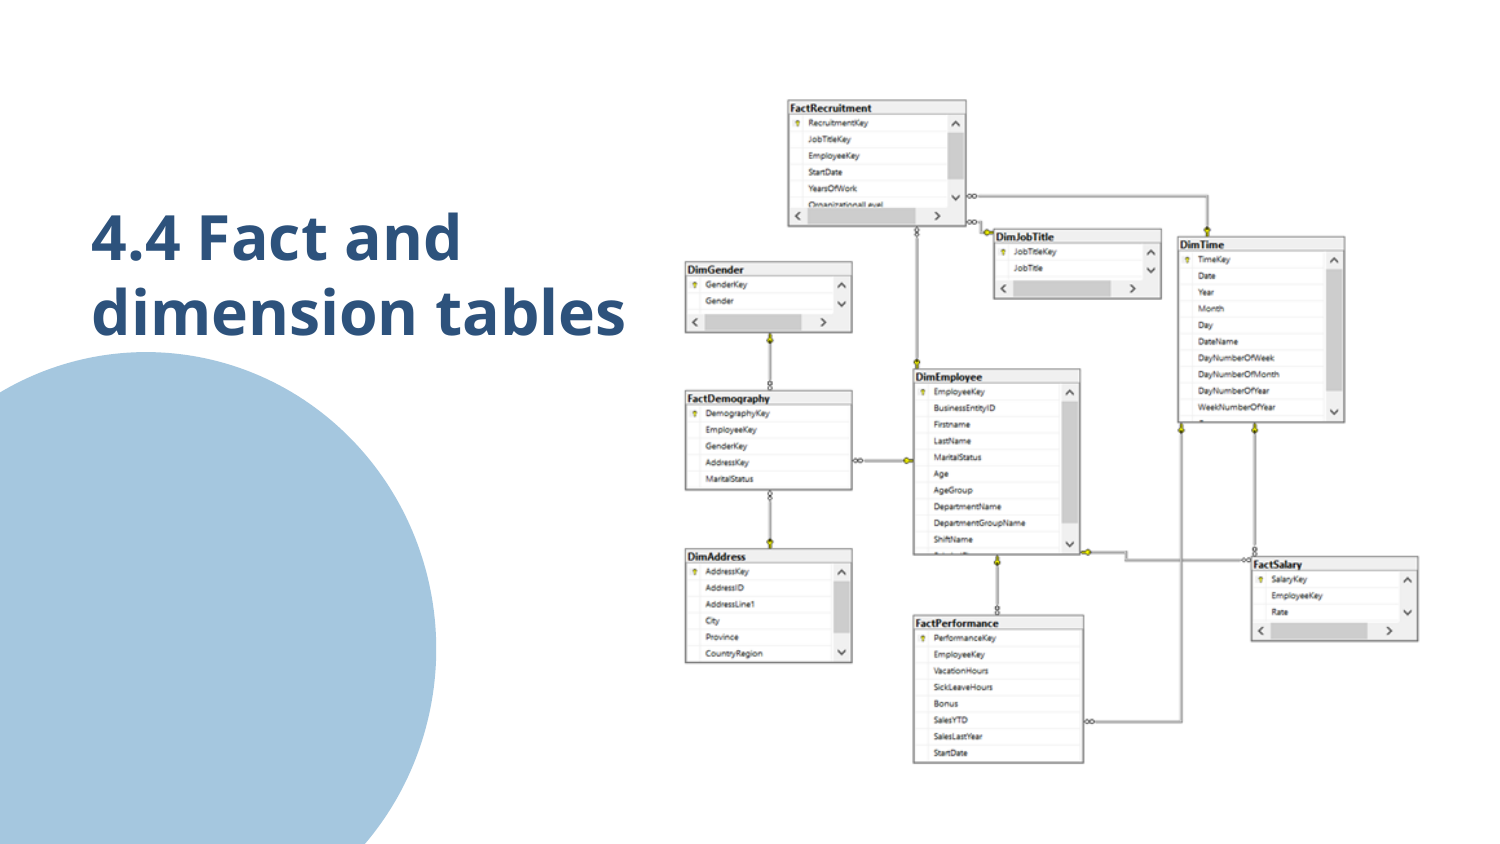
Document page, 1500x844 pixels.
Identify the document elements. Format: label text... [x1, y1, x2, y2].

picture [628, 92, 1435, 768]
title 4.4 Fact and dimension tables [76, 165, 623, 380]
